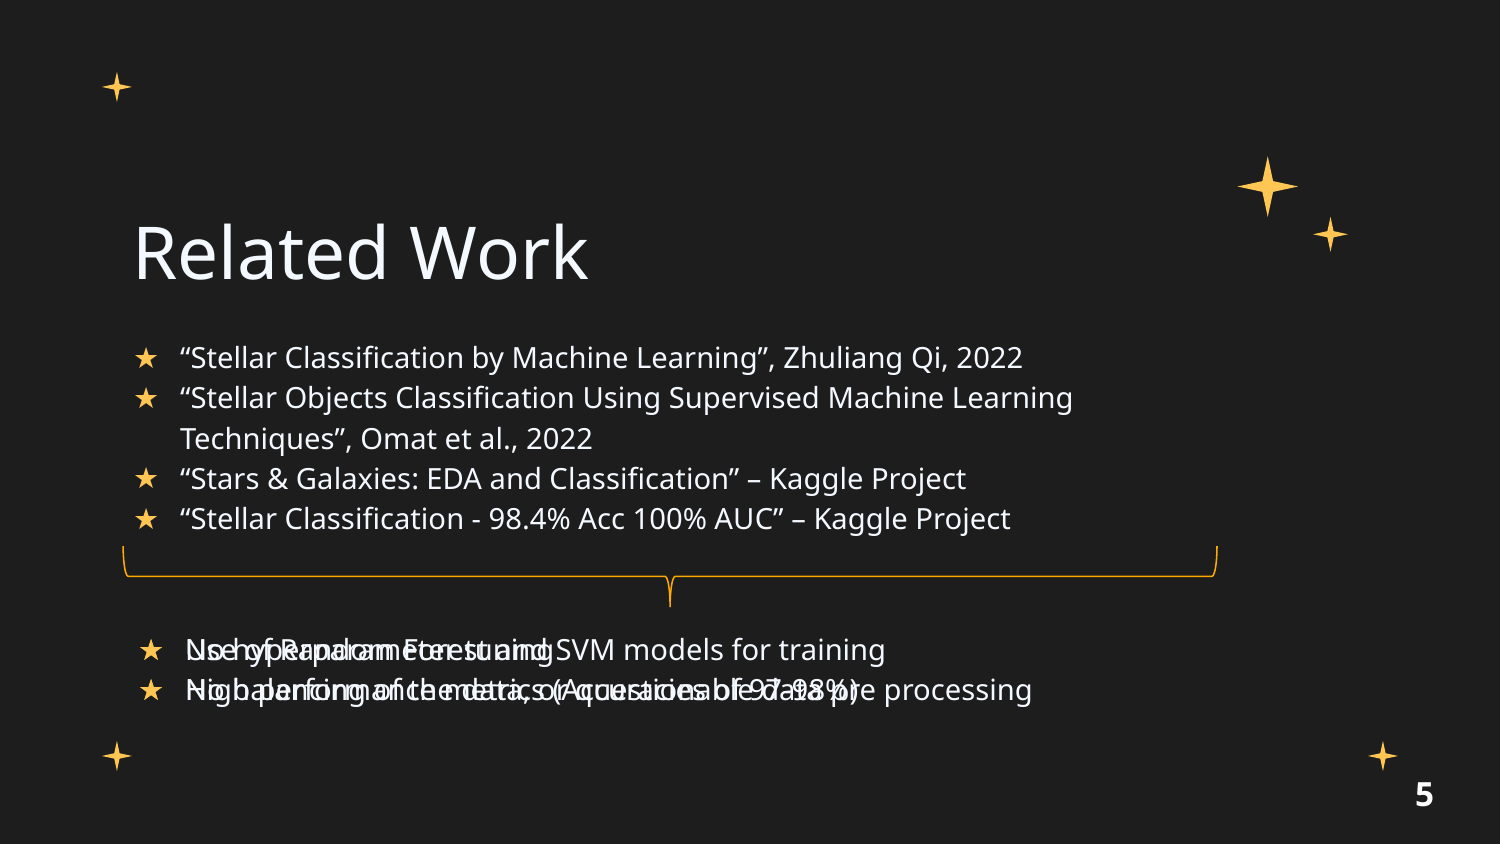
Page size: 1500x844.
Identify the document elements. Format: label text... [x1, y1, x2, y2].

title Related Work [116, 186, 846, 310]
text_box [122, 546, 1218, 608]
text_box Use of Random Forest and SVM models for training High performance metrics (Accuracies of 97-98%) [123, 611, 1227, 844]
subtitle “Stellar Classification by Machine Learning”, Zhuliang Qi, 2022 “Stellar Objects Classification Using Supervised Machine Learning Techniques”, Omat et al., 2022 “Stars & Galaxies: EDA and Classification” – Kaggle Project “Stellar Classification - 98.4% Acc 100% AUC” – Kaggle Project [118, 319, 1222, 566]
text_box [1313, 216, 1348, 252]
text_box [1237, 156, 1299, 217]
text_box 5 [1400, 765, 1480, 831]
